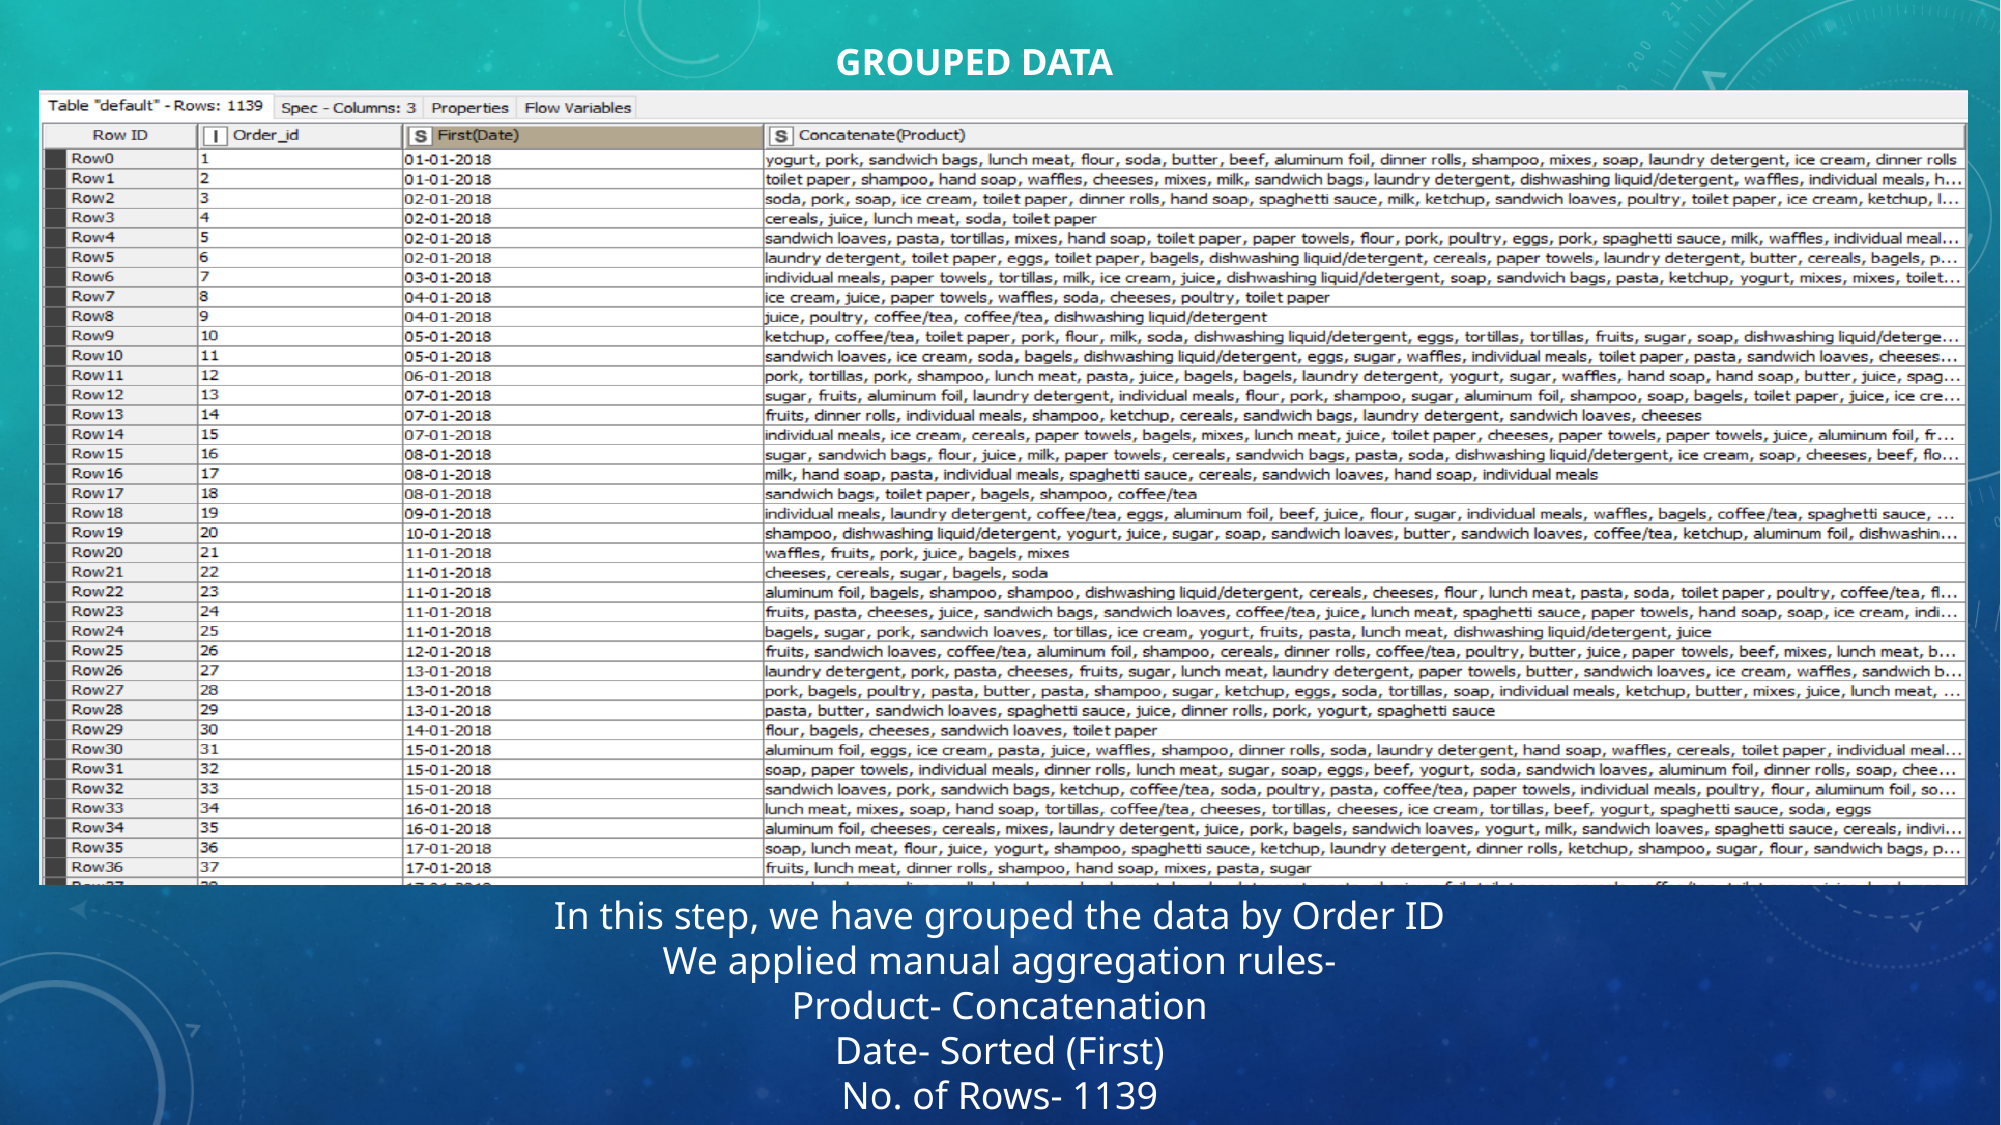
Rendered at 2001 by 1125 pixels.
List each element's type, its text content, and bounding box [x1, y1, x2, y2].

text_box In this step, we have grouped the data by Order ID We applied manual aggregation rules- Product- Concatenation Date- Sorted (First) No. of Rows- 1139 [85, 900, 1915, 1124]
text_box Grouped data [143, 31, 1806, 90]
picture [0, 0, 2001, 1125]
